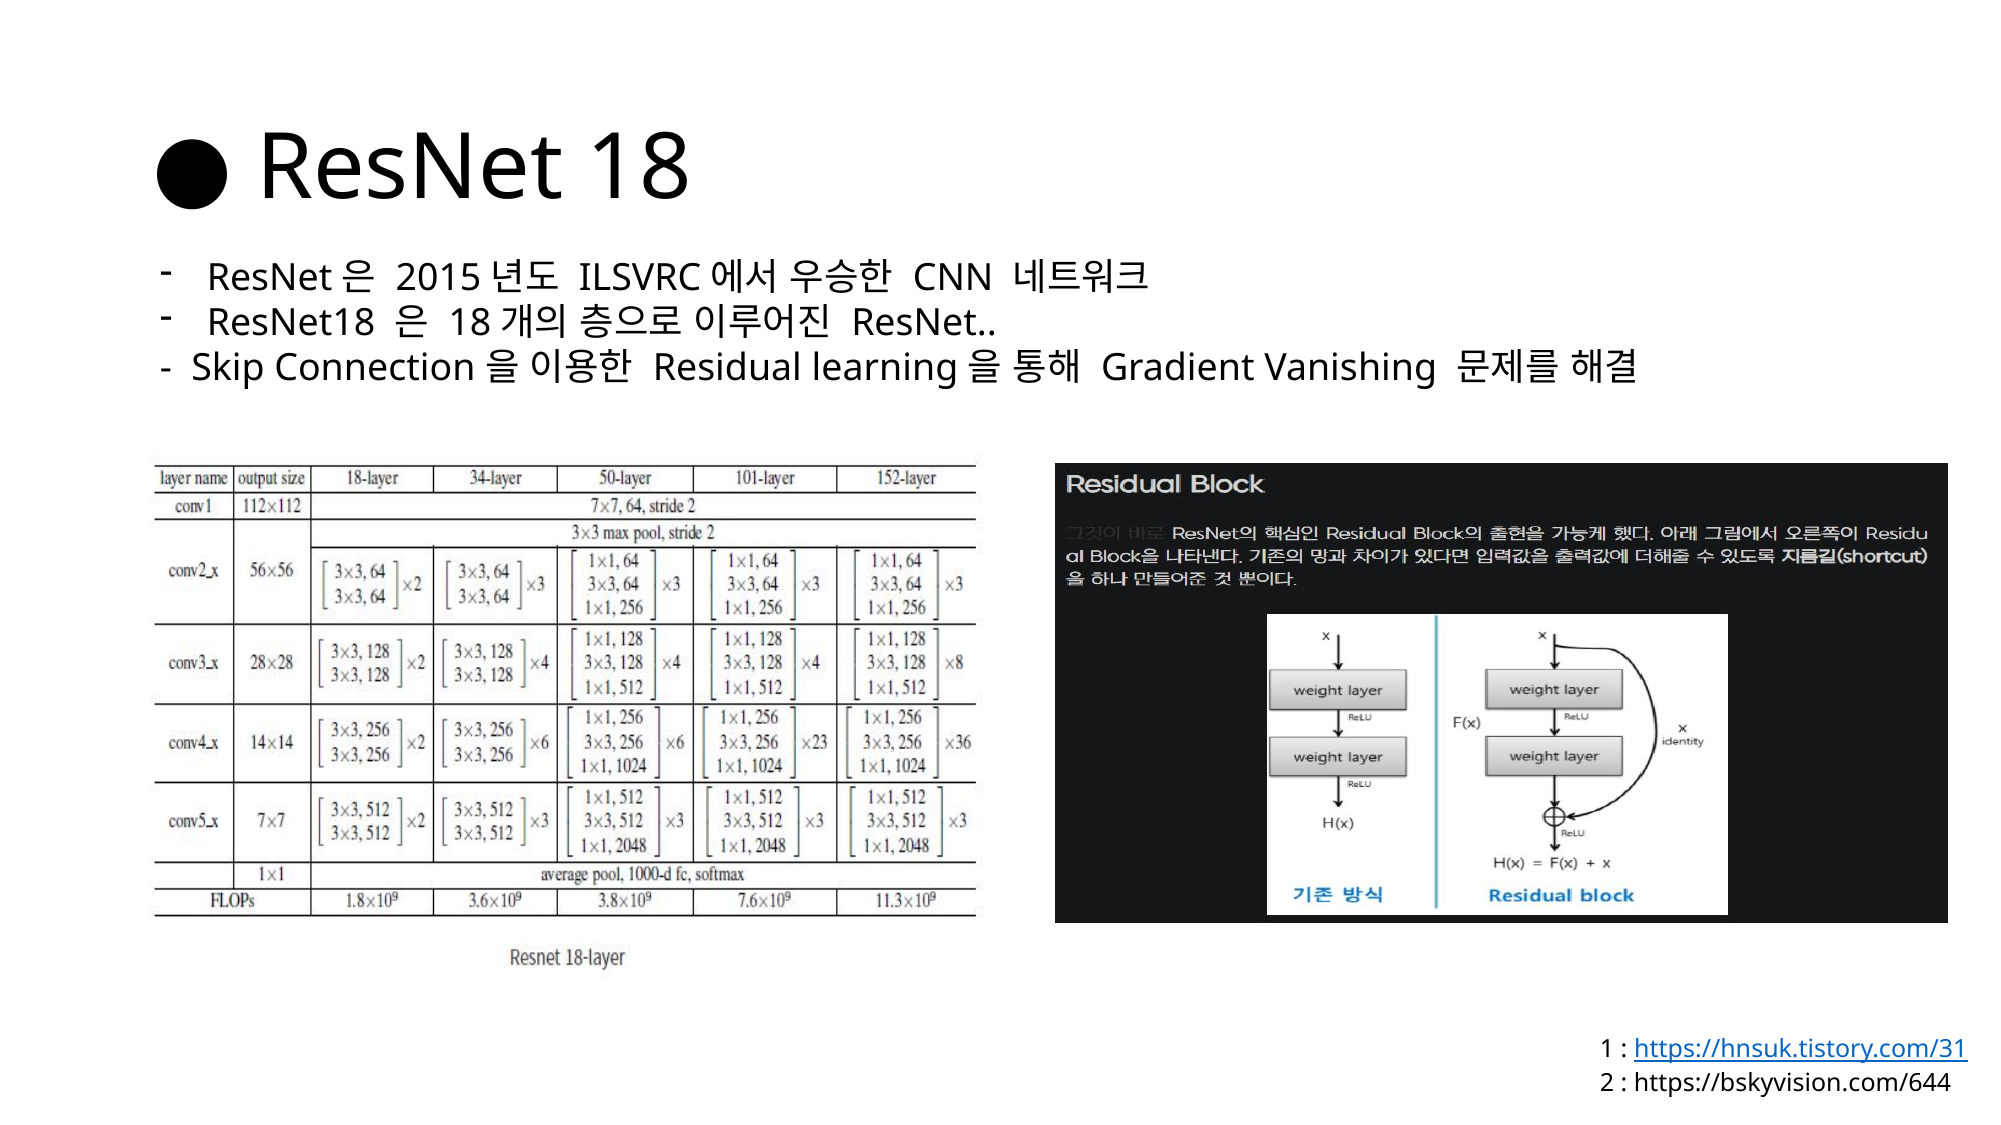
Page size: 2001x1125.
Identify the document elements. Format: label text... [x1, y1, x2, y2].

picture [1055, 463, 1948, 923]
picture [139, 442, 1003, 984]
text_box 1 : https://hnsuk.tistory.com/31 2 : https://bskyvision.com/644 [1585, 1025, 1983, 1125]
text_box ResNet은 2015년도 ILSVRC에서 우승한 CNN 네트워크 ResNet18 은 18개의 층으로 이루어진 ResNet.. - Skip Connection을 이용한 Residual learning을 통해 Gradient Vanishing 문제를 해결 [145, 245, 1655, 396]
title ● ResNet 18 [137, 59, 1863, 278]
